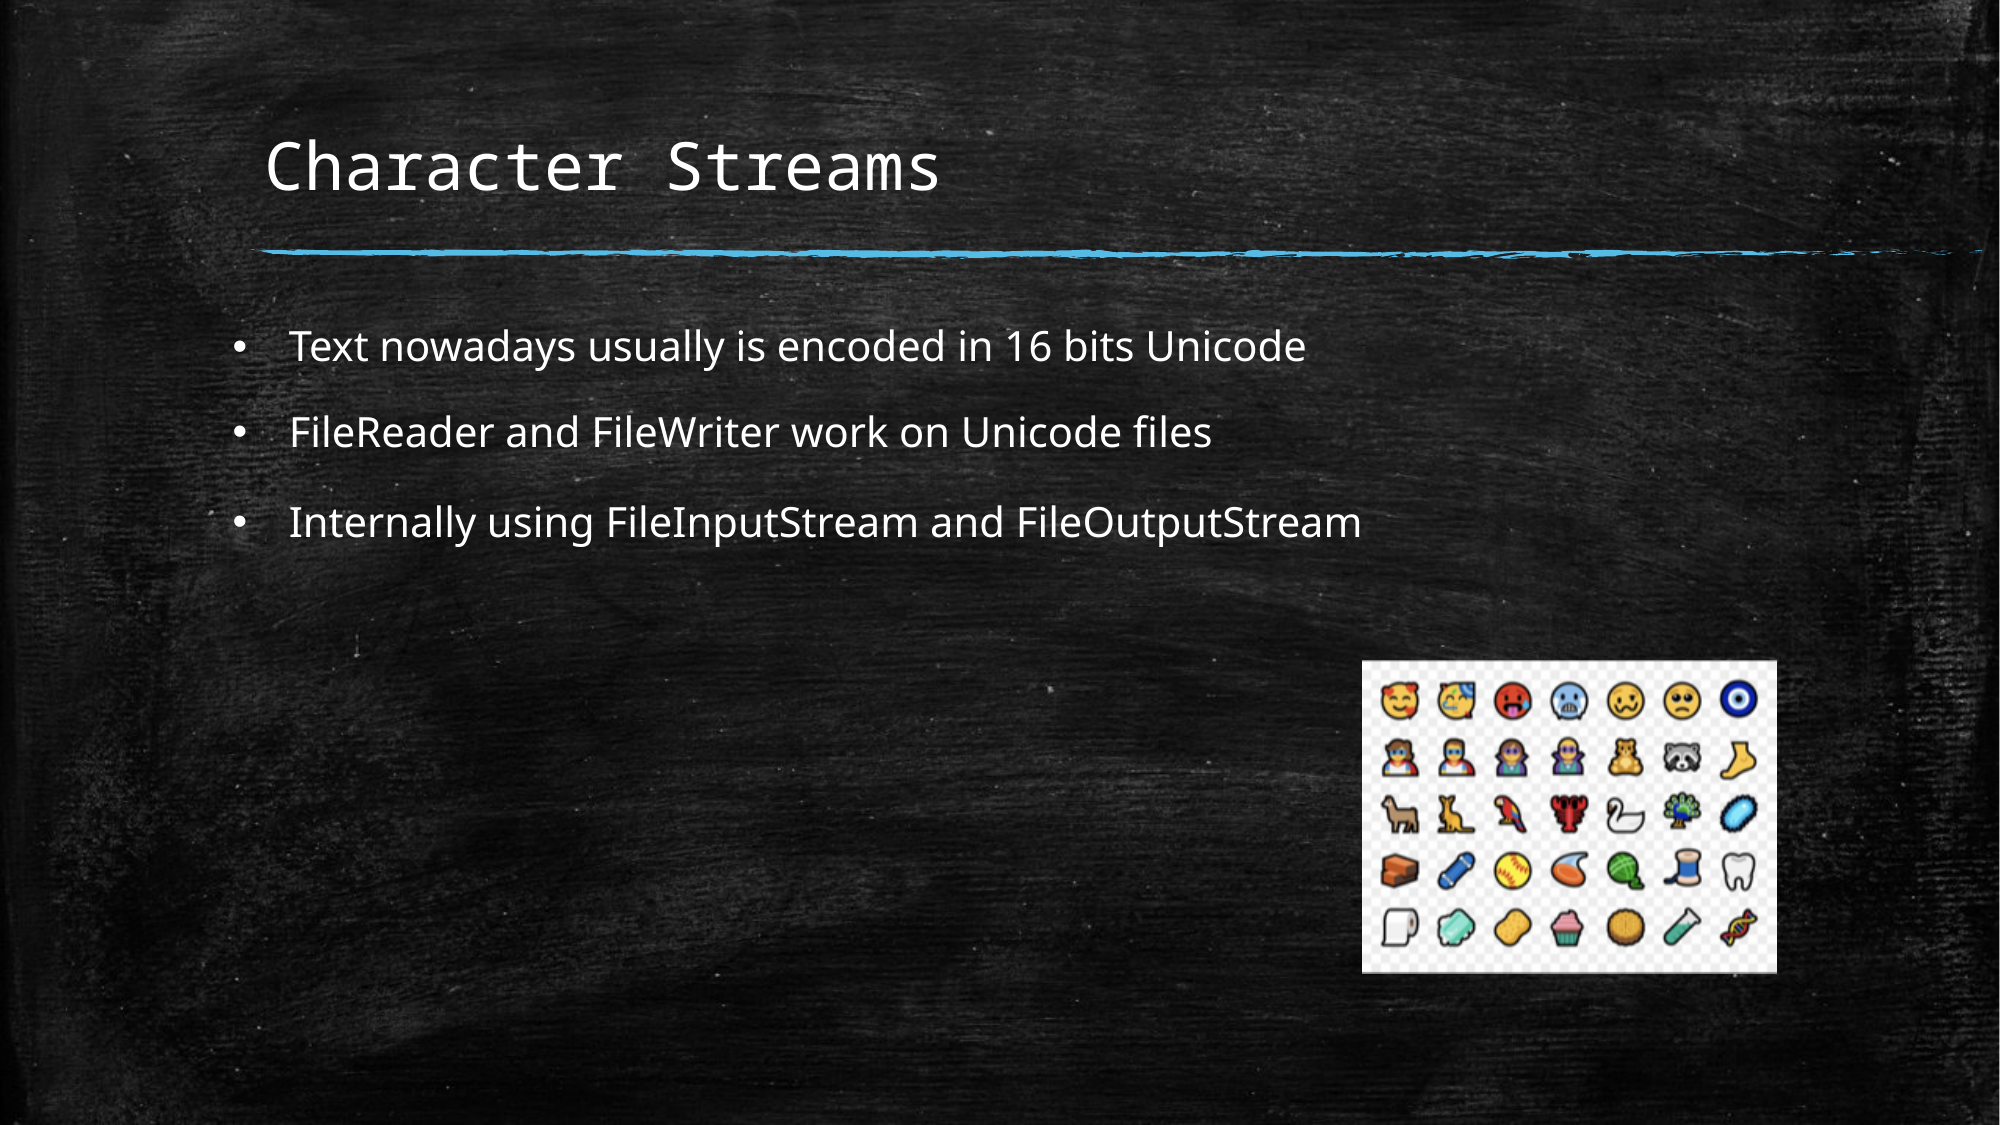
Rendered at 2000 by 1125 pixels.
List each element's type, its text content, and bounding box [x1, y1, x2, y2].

text_box Text nowadays usually is encoded in 16 bits Unicode FileReader and FileWriter work on Unicode files Internally using FileInputStream and FileOutputStream [217, 318, 1934, 599]
picture [1362, 660, 1777, 974]
title Character Streams [249, 45, 1750, 213]
